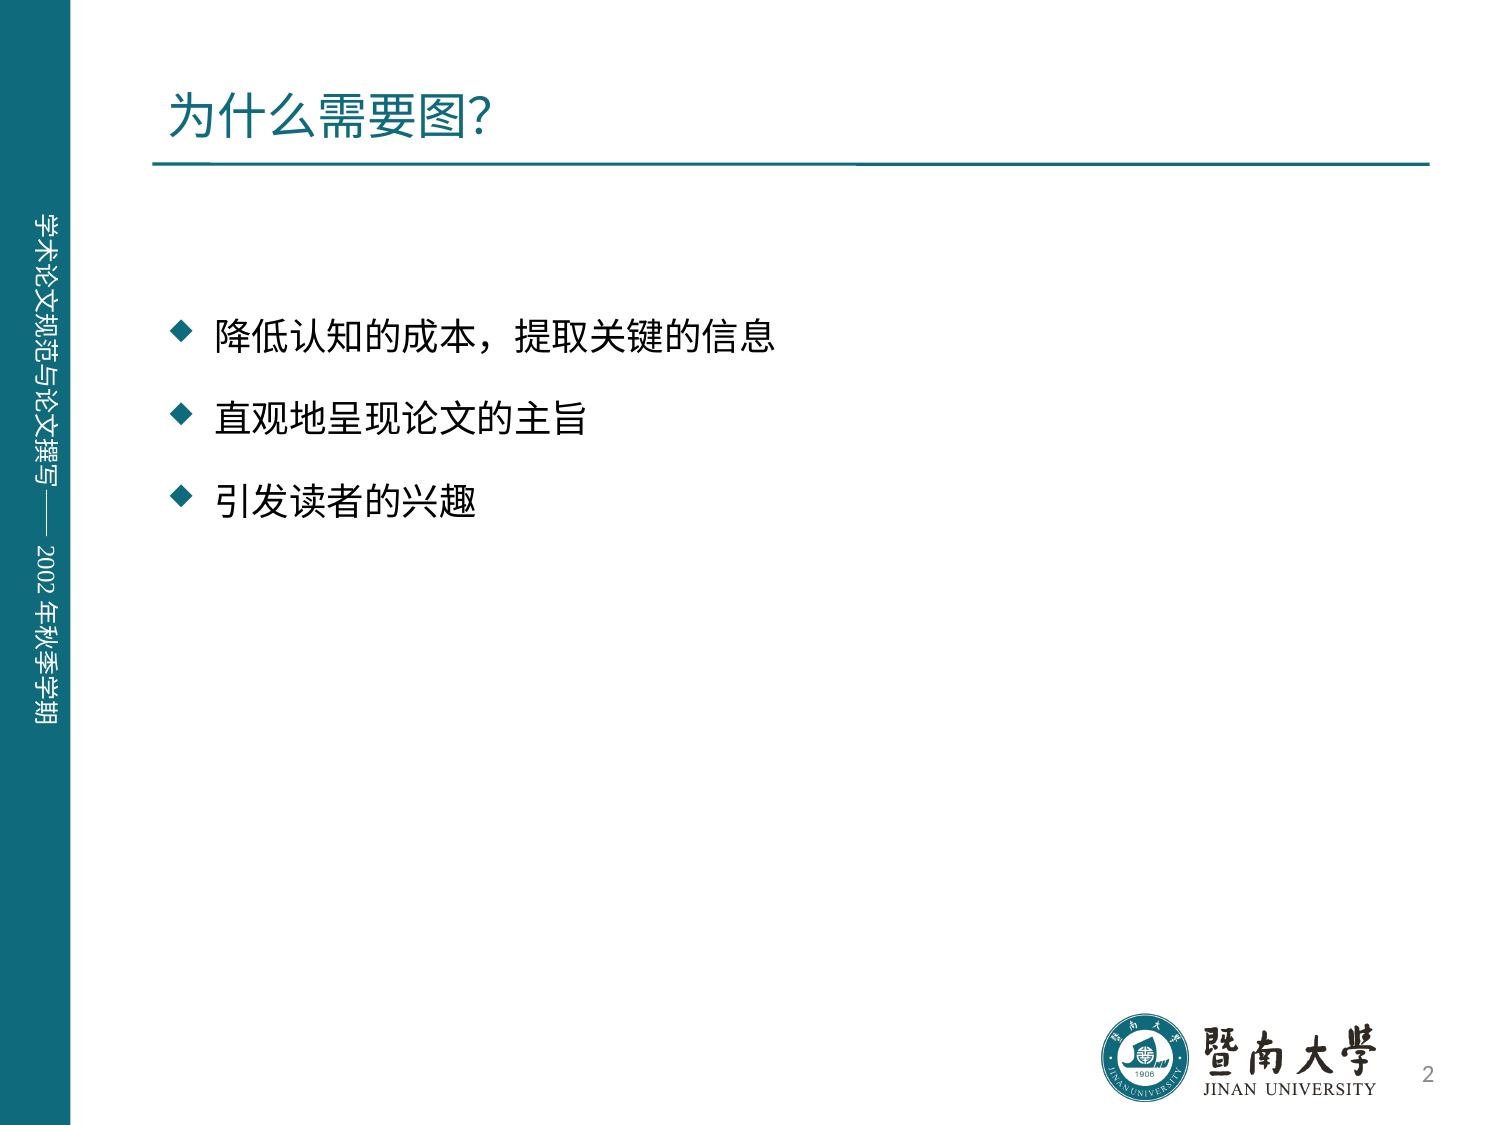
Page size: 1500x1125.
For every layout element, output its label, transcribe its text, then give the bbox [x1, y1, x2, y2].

slide_number 2 [1099, 1042, 1450, 1103]
title 为什么需要图？ [152, 0, 1426, 153]
list 降低认知的成本，提取关键的信息 直观地呈现论文的主旨 引发读者的兴趣 [152, 222, 1430, 997]
picture [1101, 1013, 1376, 1042]
